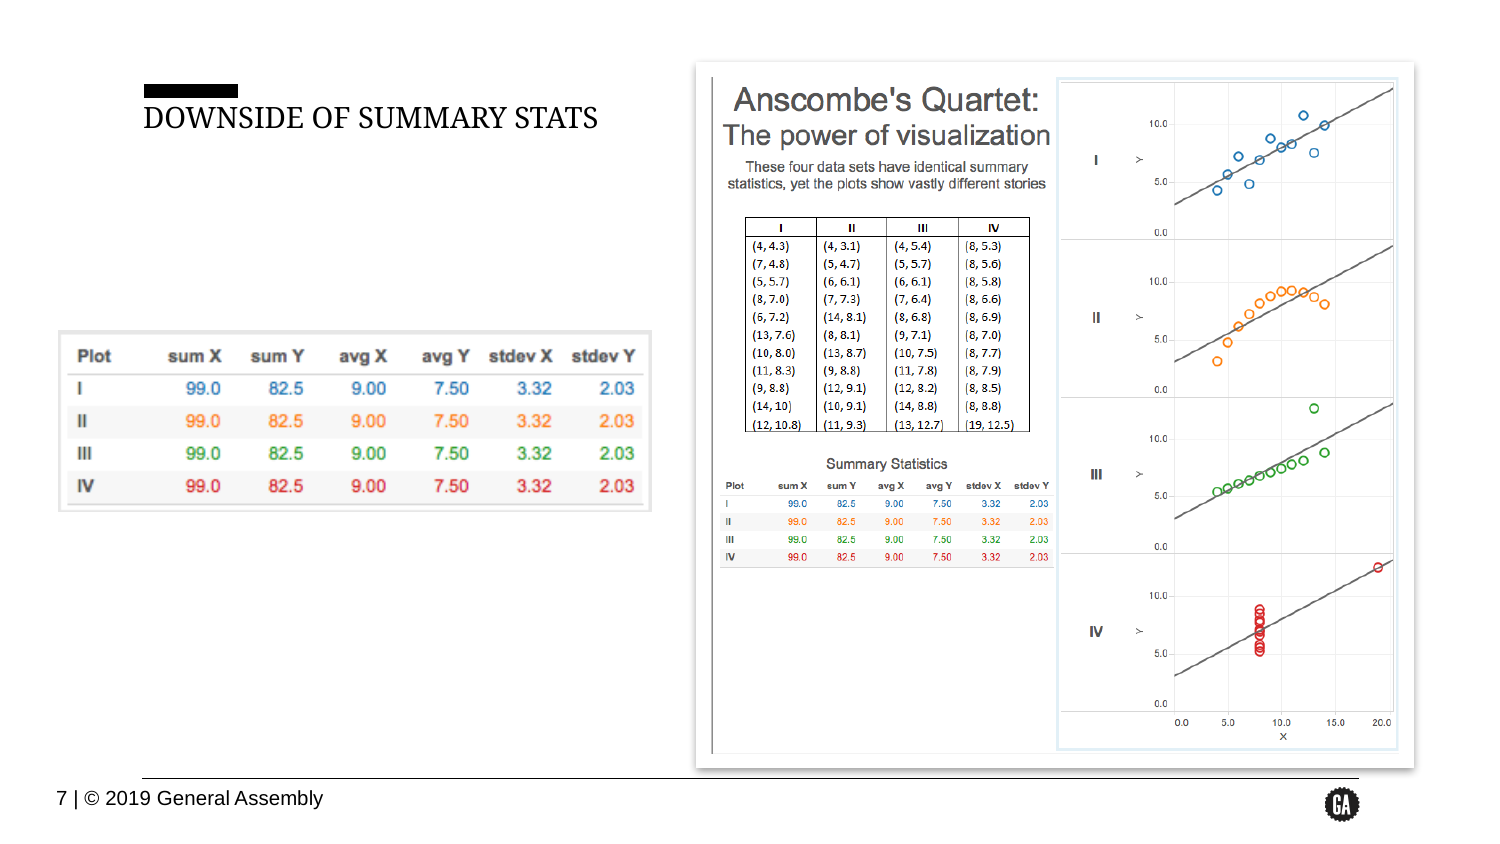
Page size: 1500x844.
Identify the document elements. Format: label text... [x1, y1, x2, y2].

picture [710, 76, 1400, 754]
picture [58, 330, 652, 512]
text_box DOWNSIDE OF SUMMARY STATS [143, 99, 705, 130]
picture [1325, 787, 1360, 822]
